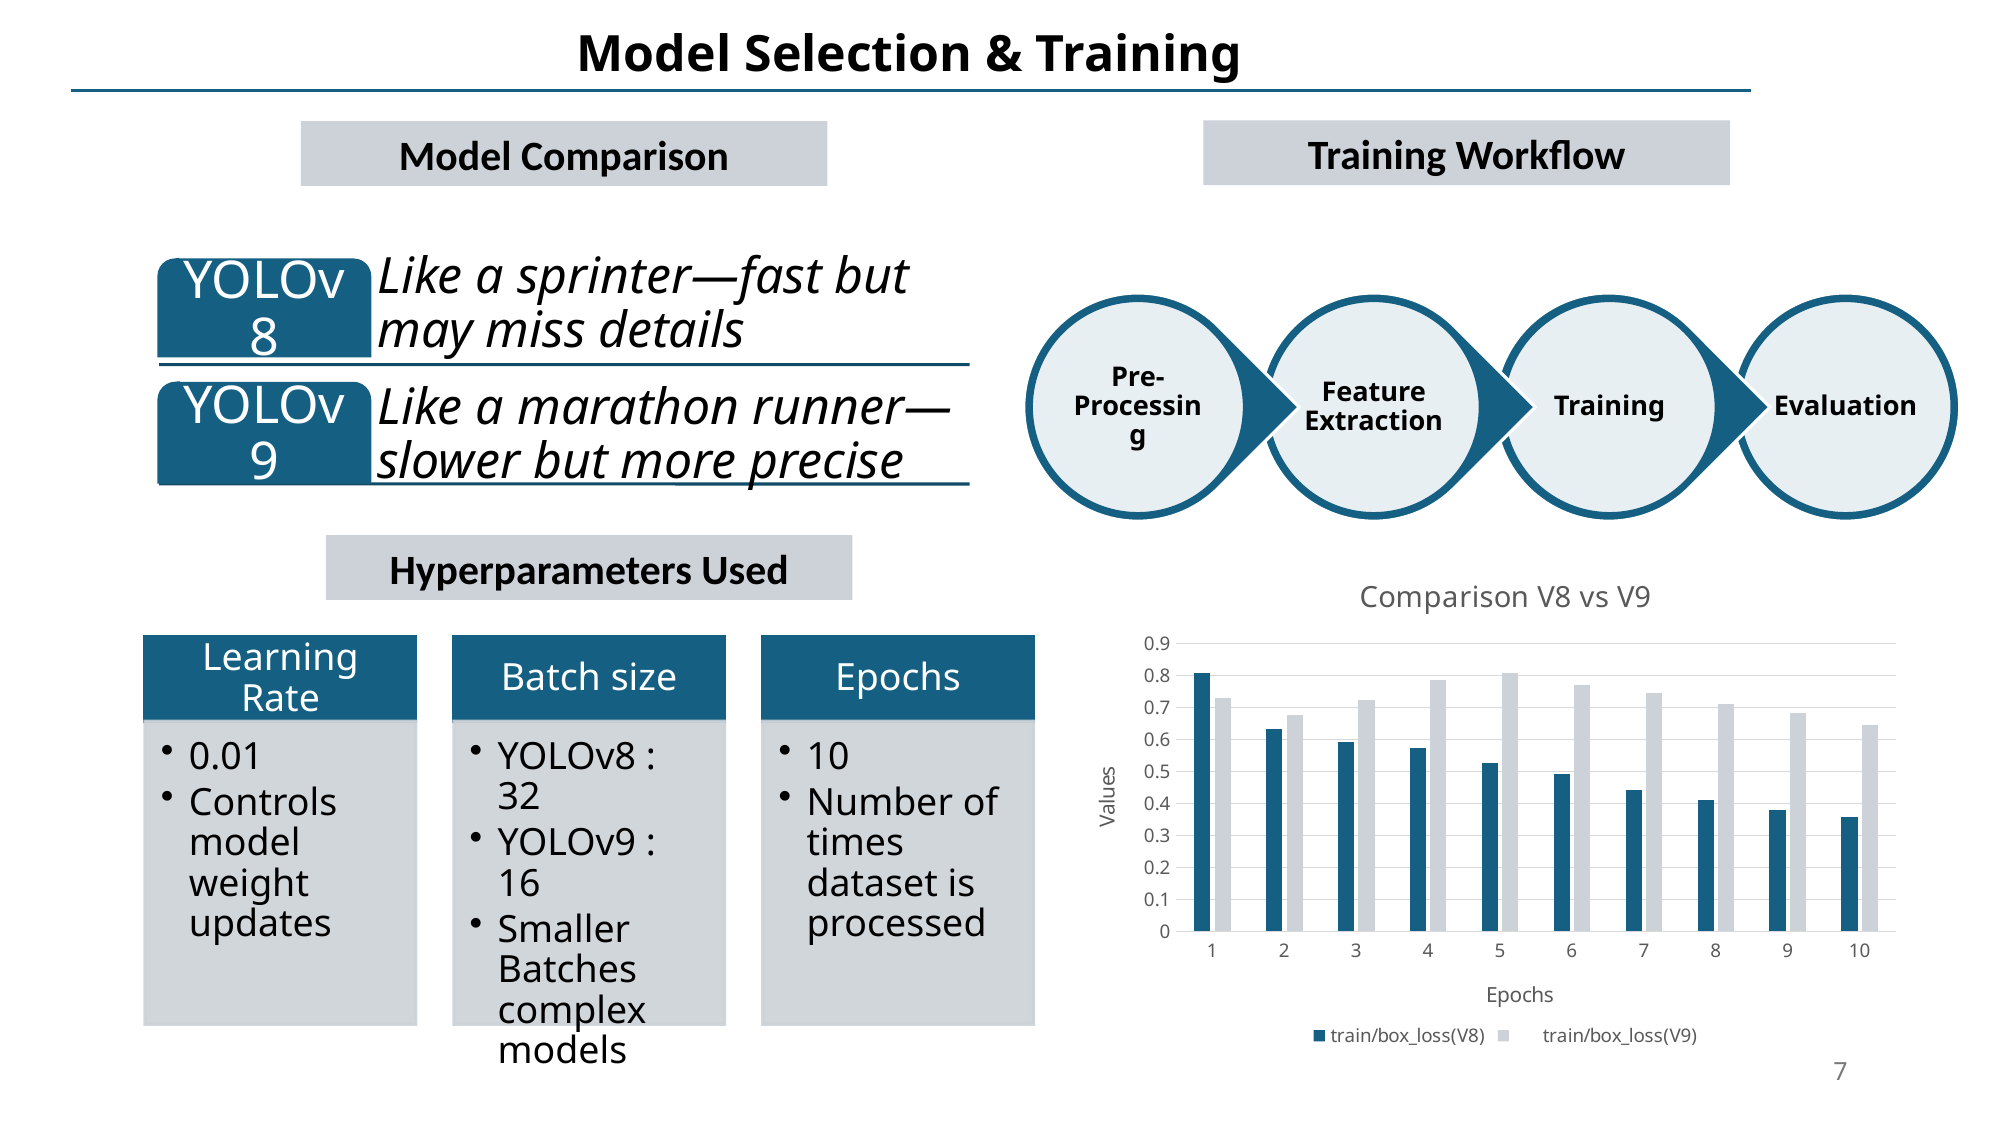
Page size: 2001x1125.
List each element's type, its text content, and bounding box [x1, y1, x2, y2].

slide_number 7 [1412, 1056, 1863, 1103]
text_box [158, 177, 968, 558]
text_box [968, 177, 1968, 637]
text_box Model Comparison [300, 121, 828, 177]
chart [1083, 549, 1928, 1056]
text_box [144, 567, 1035, 1093]
title Model Selection & Training [31, 2, 1788, 109]
text_box Hyperparameters Used [325, 558, 853, 567]
text_box Training Workflow [1203, 120, 1730, 177]
